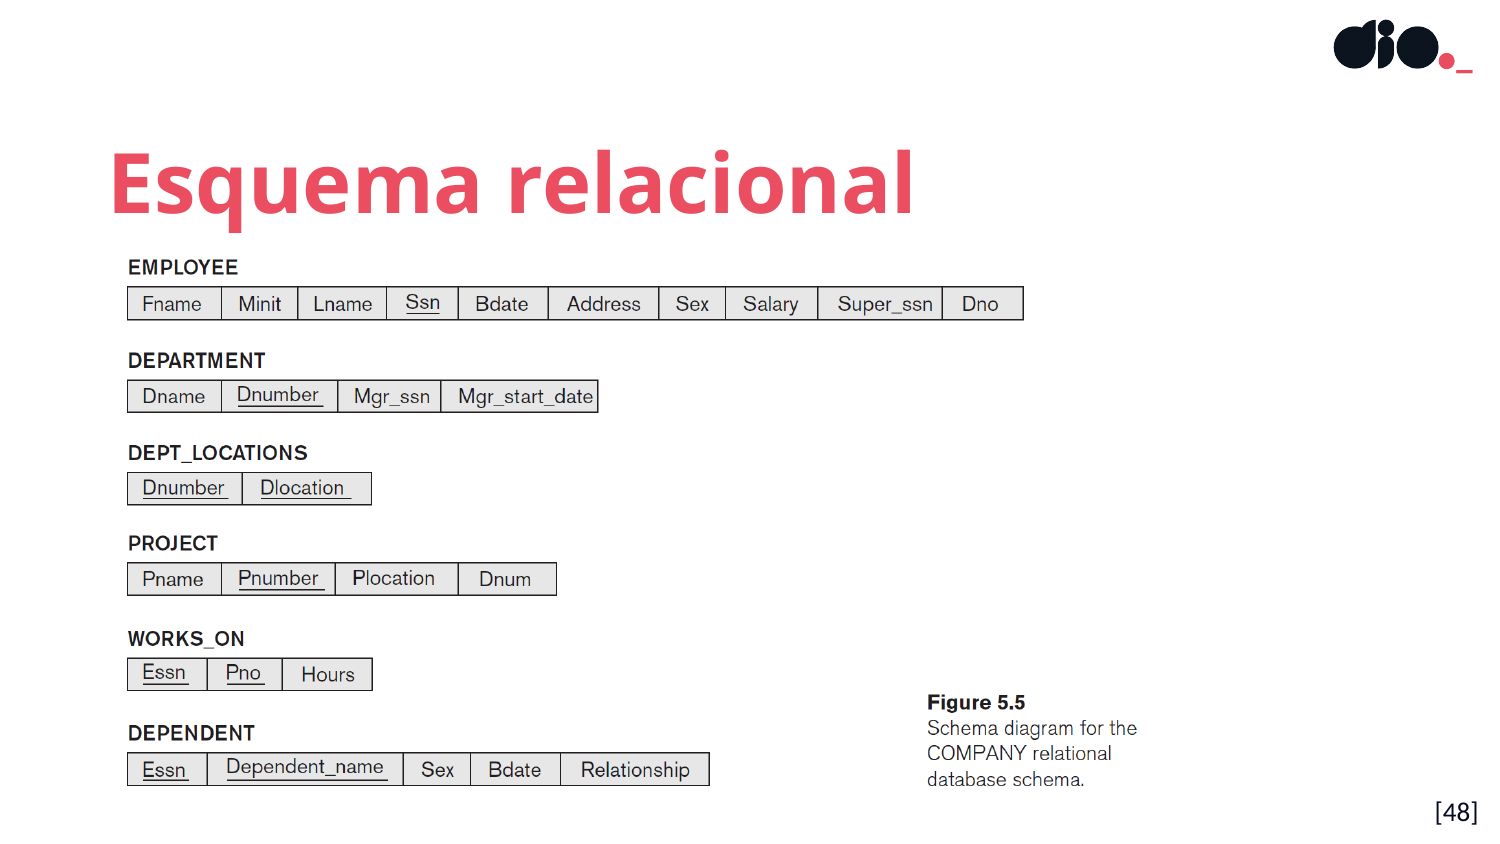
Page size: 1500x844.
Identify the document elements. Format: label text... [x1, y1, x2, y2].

picture [112, 242, 1160, 801]
slide_number [48] [1403, 779, 1494, 844]
text_box Esquema relacional [92, 104, 1408, 243]
picture [1333, 19, 1473, 74]
